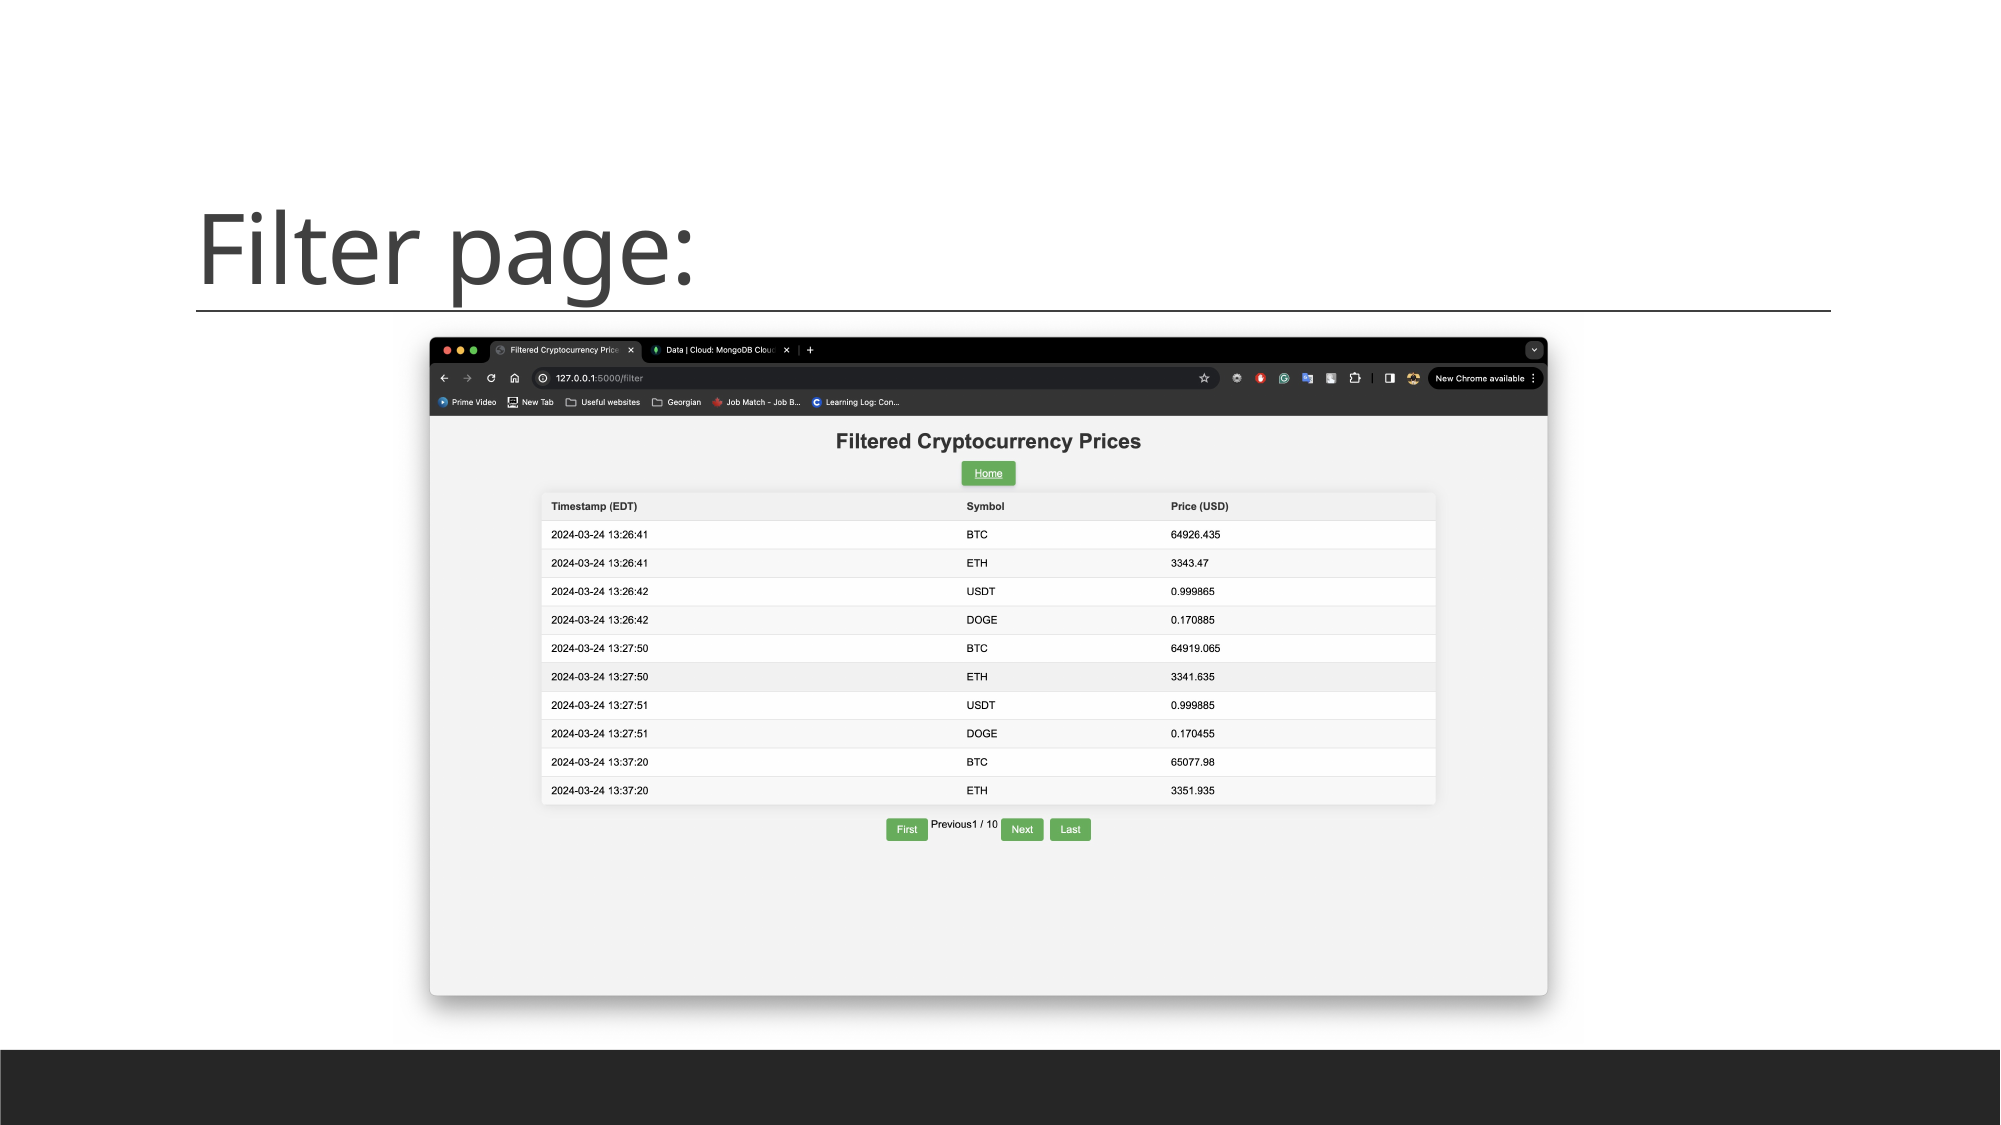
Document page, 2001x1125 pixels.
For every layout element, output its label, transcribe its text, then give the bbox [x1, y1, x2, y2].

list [393, 312, 1584, 1045]
title Filter page: [180, 47, 1830, 313]
